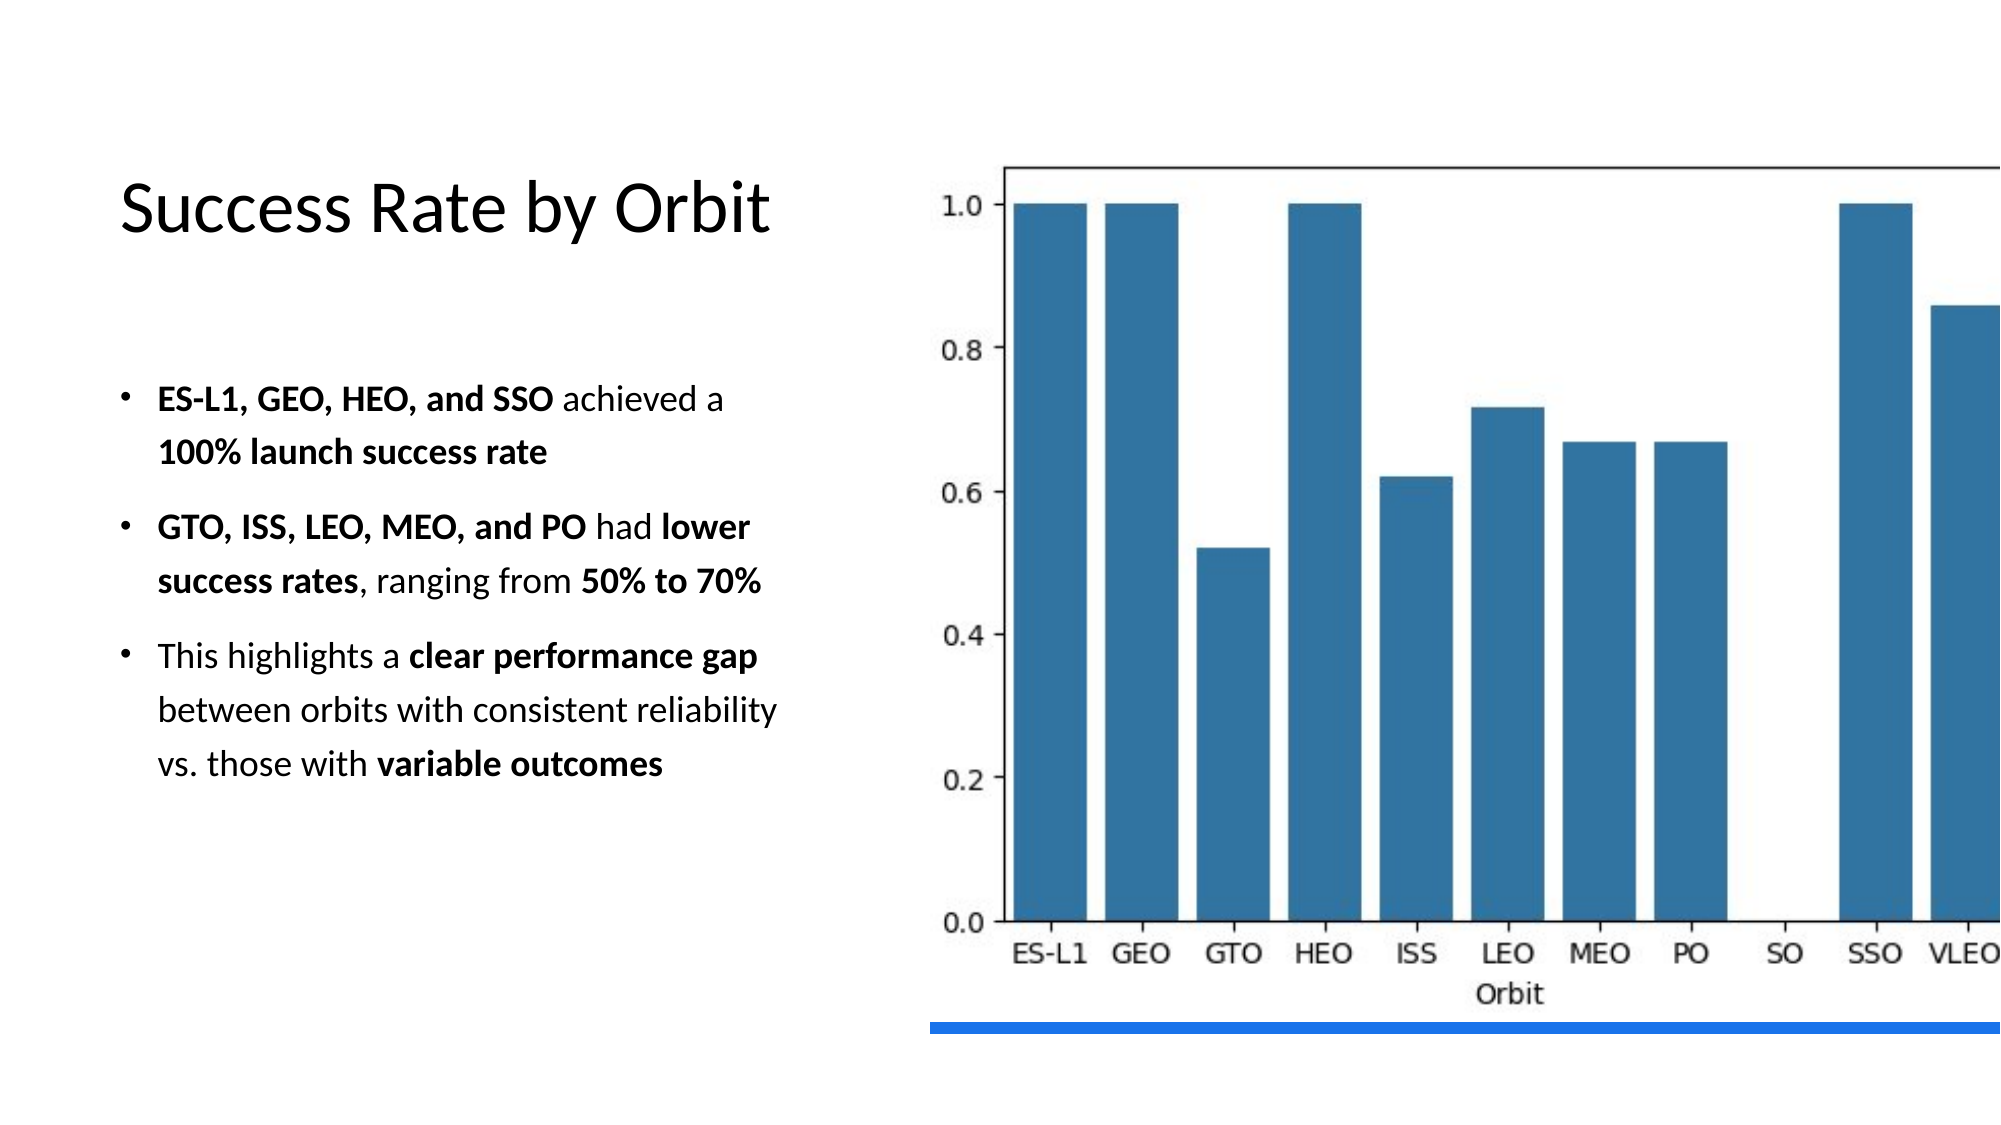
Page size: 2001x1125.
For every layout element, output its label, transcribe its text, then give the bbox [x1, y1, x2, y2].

title Success Rate by Orbit [105, 149, 804, 330]
text_box [0, 0, 2000, 1125]
picture [930, 149, 2000, 1028]
list ES-L1, GEO, HEO, and SSO achieved a 100% launch success rate GTO, ISS, LEO, MEO, and PO had lower success rates, ranging from 50% to 70% This highlights a clear performance gap between orbits with consistent reliability vs. those with variable outcomes [105, 356, 804, 1034]
